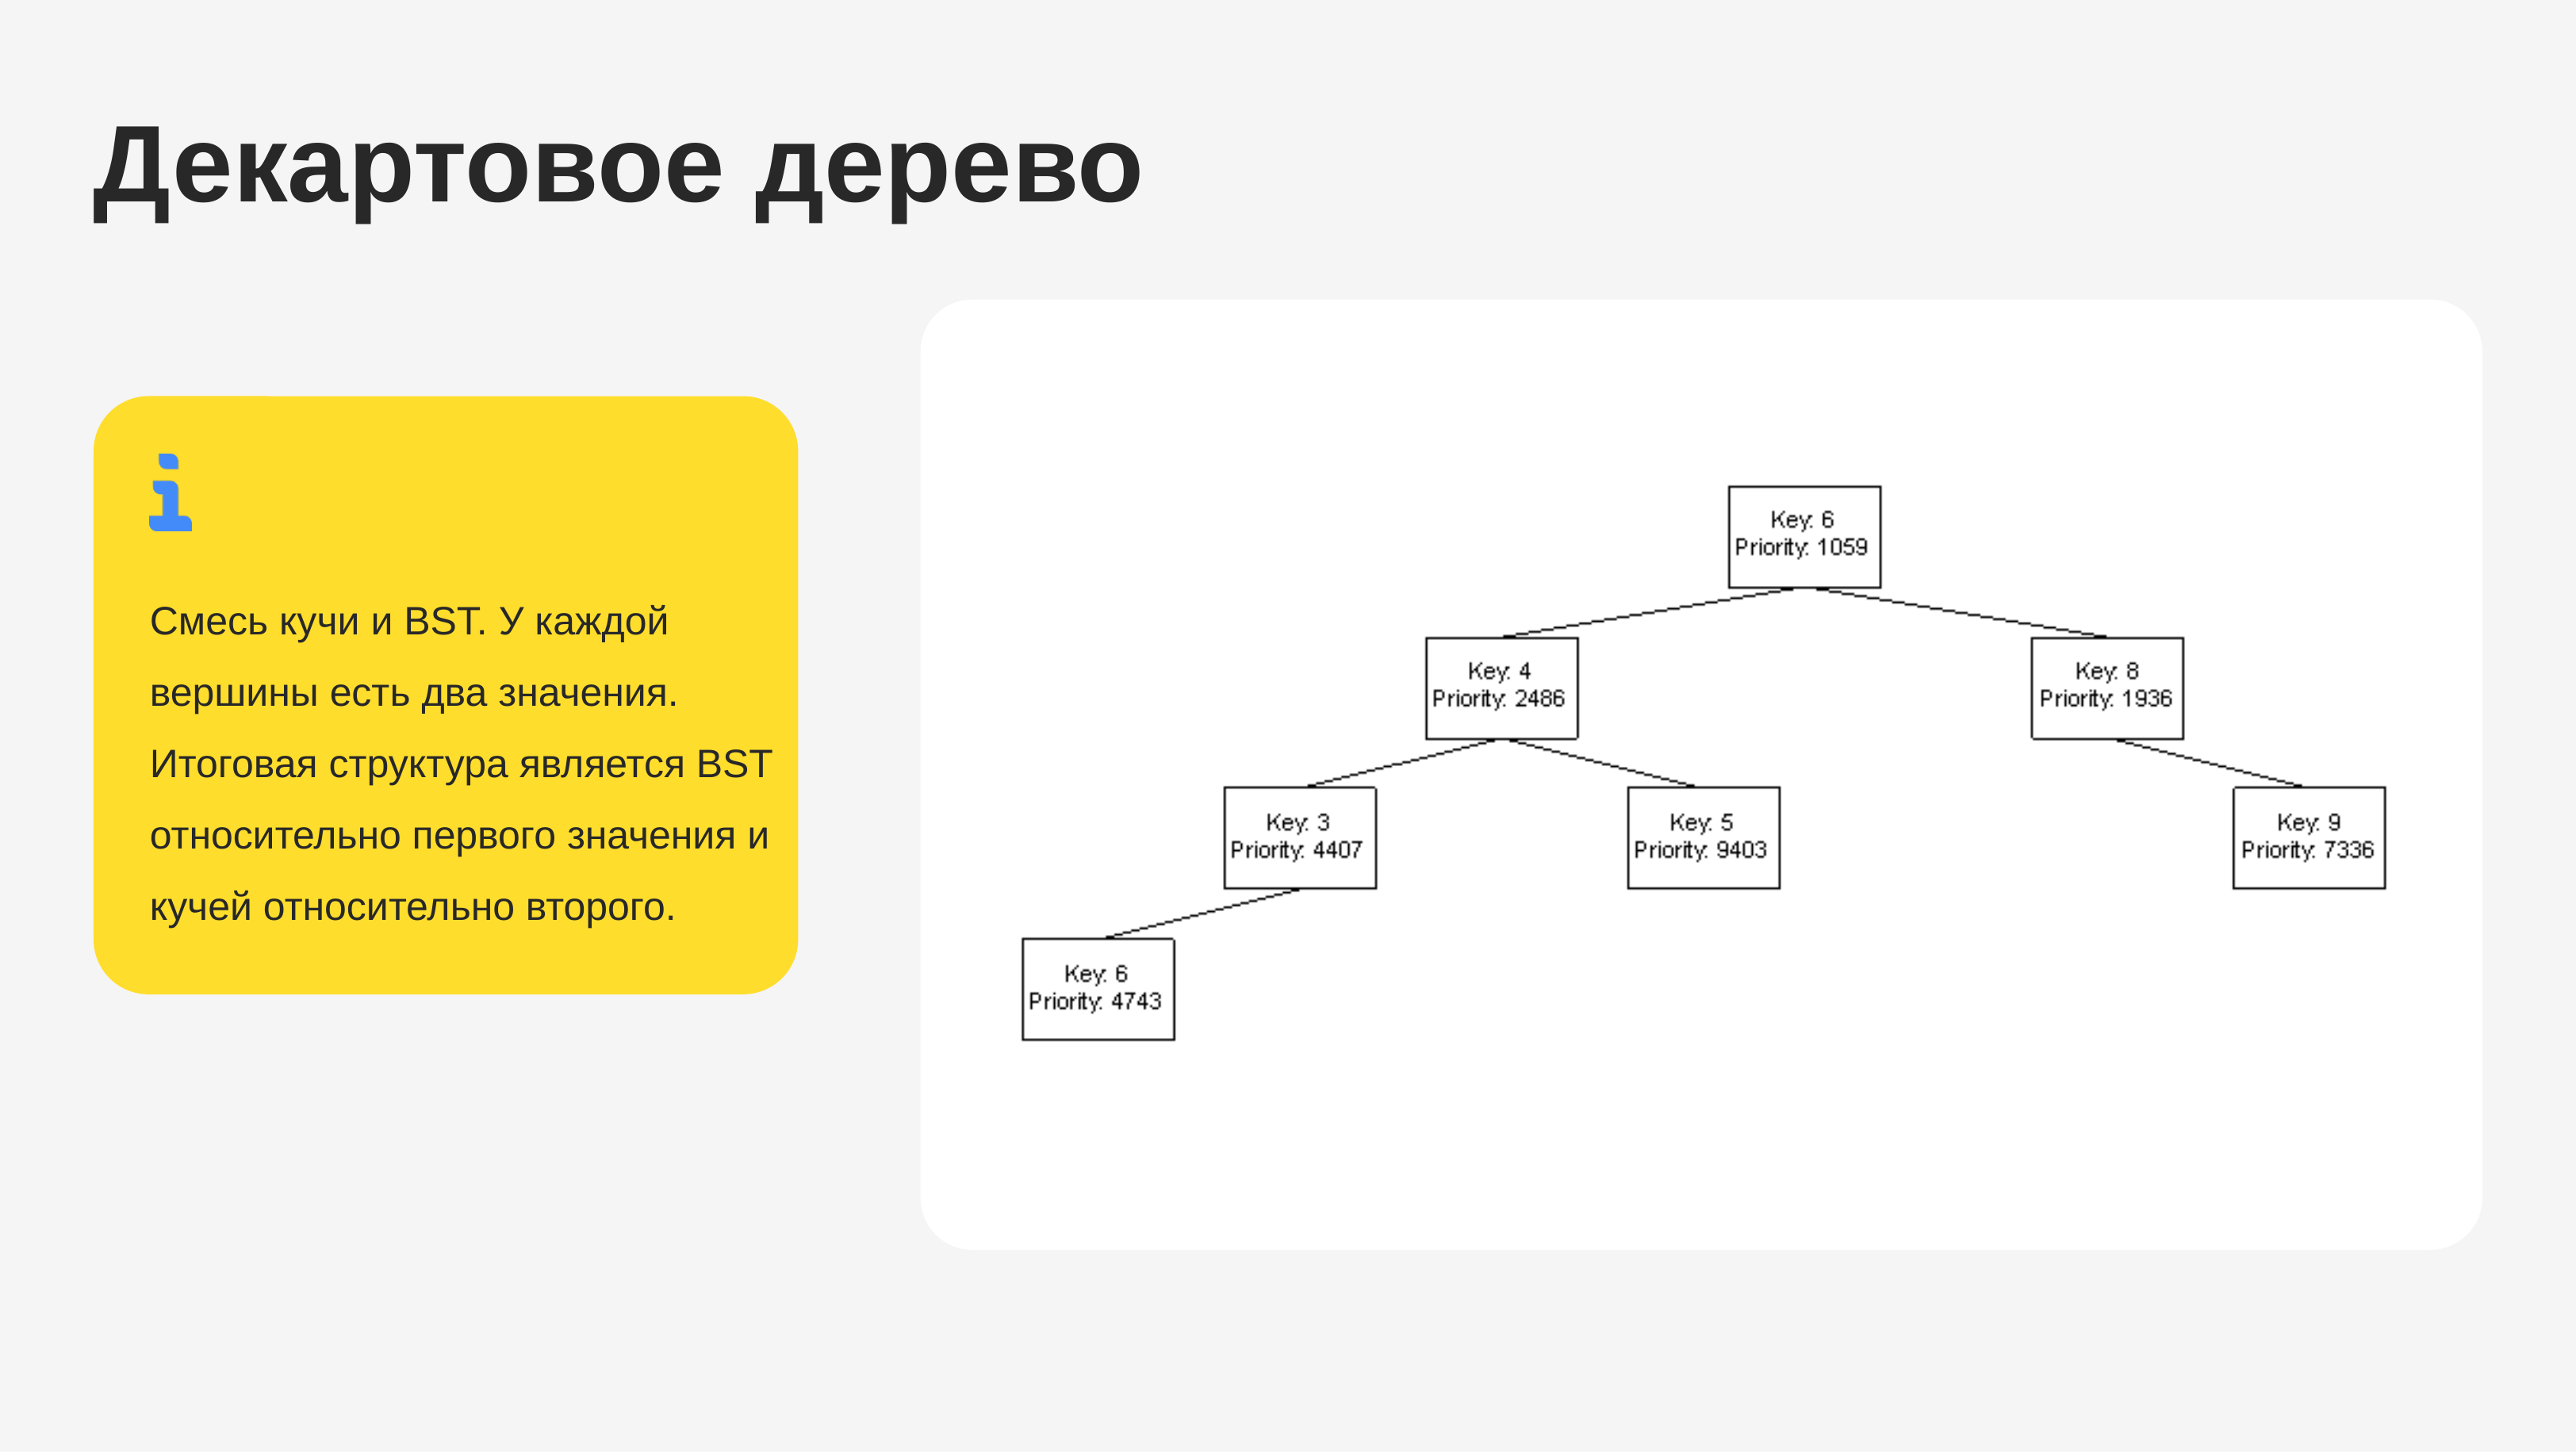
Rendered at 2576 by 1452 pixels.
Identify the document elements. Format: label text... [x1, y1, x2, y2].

text_box Декартовое дерево [93, 73, 1236, 224]
picture [149, 453, 192, 531]
picture [1018, 481, 2389, 1044]
text_box [920, 299, 2482, 1251]
text_box Смесь кучи и BST. У каждой вершины есть два значения. Итоговая структура является BST относительно первого значения и кучей относительно второго. [149, 565, 833, 935]
text_box [93, 396, 799, 994]
